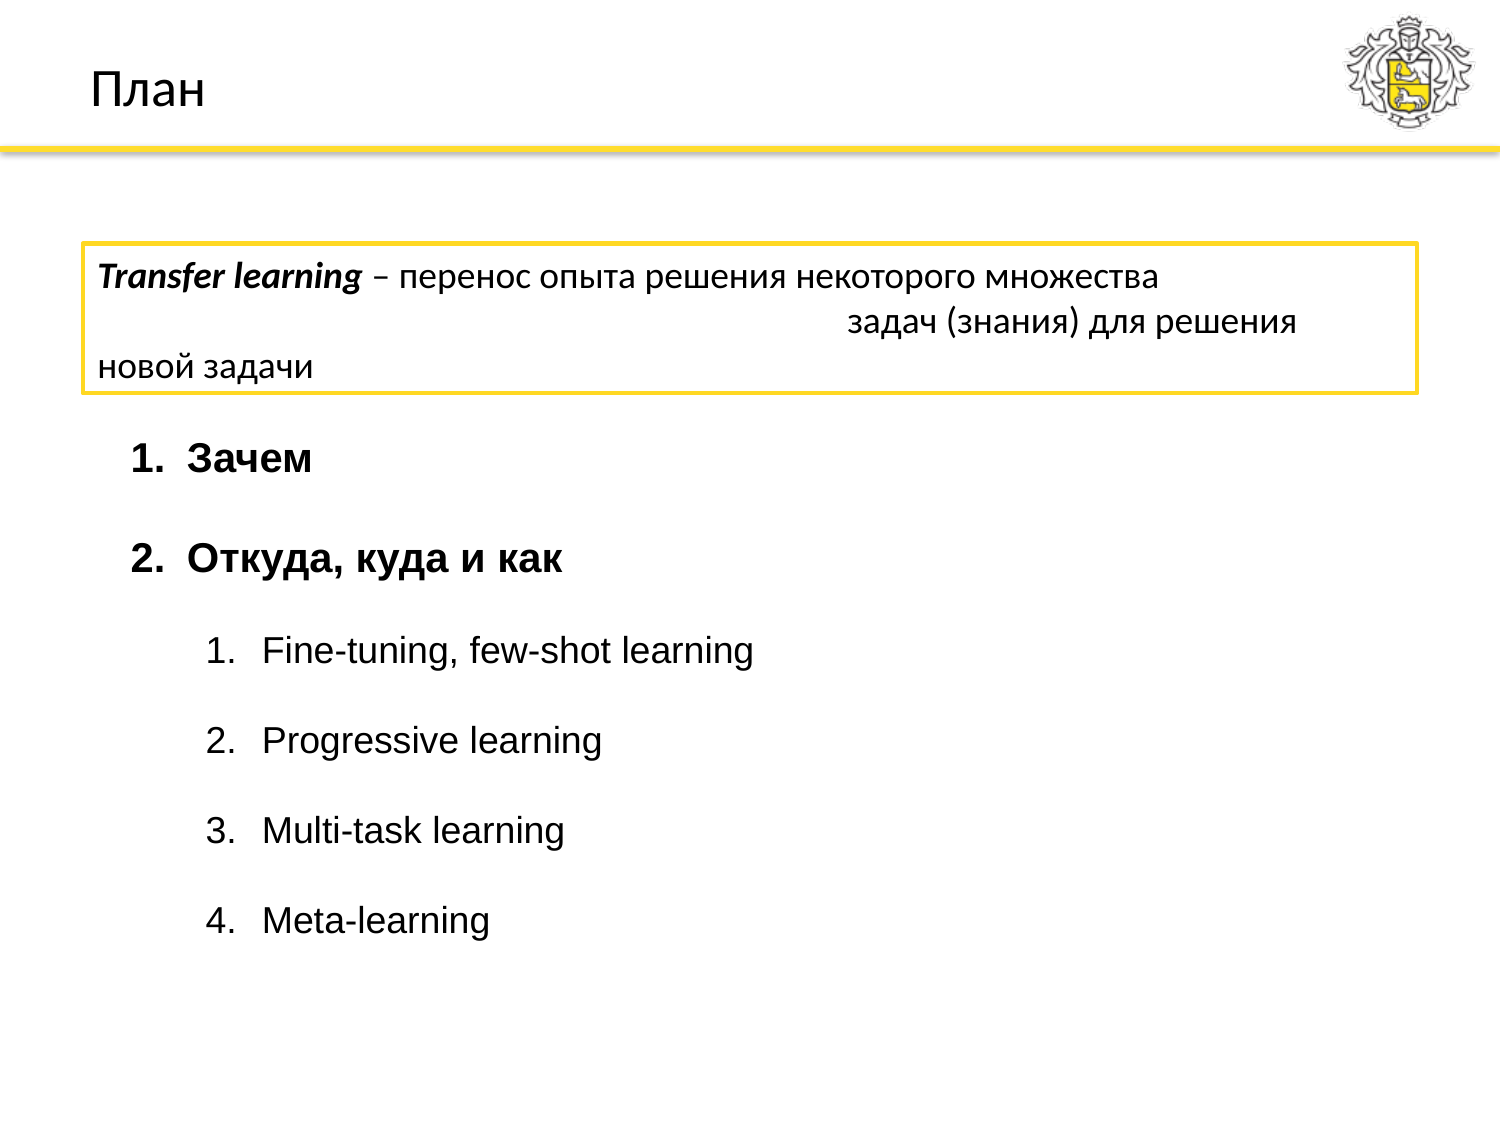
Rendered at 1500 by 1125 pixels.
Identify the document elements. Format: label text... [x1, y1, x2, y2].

text_box Transfer learning – перенос опыта решения некоторого множества задач (знания) для решения новой задачи [81, 241, 1419, 395]
title План [75, 50, 1425, 119]
text_box Зачем Откуда, куда и как Fine-tuning, few-shot learning Progressive learning Multi-task learning Meta-learning [115, 395, 770, 949]
